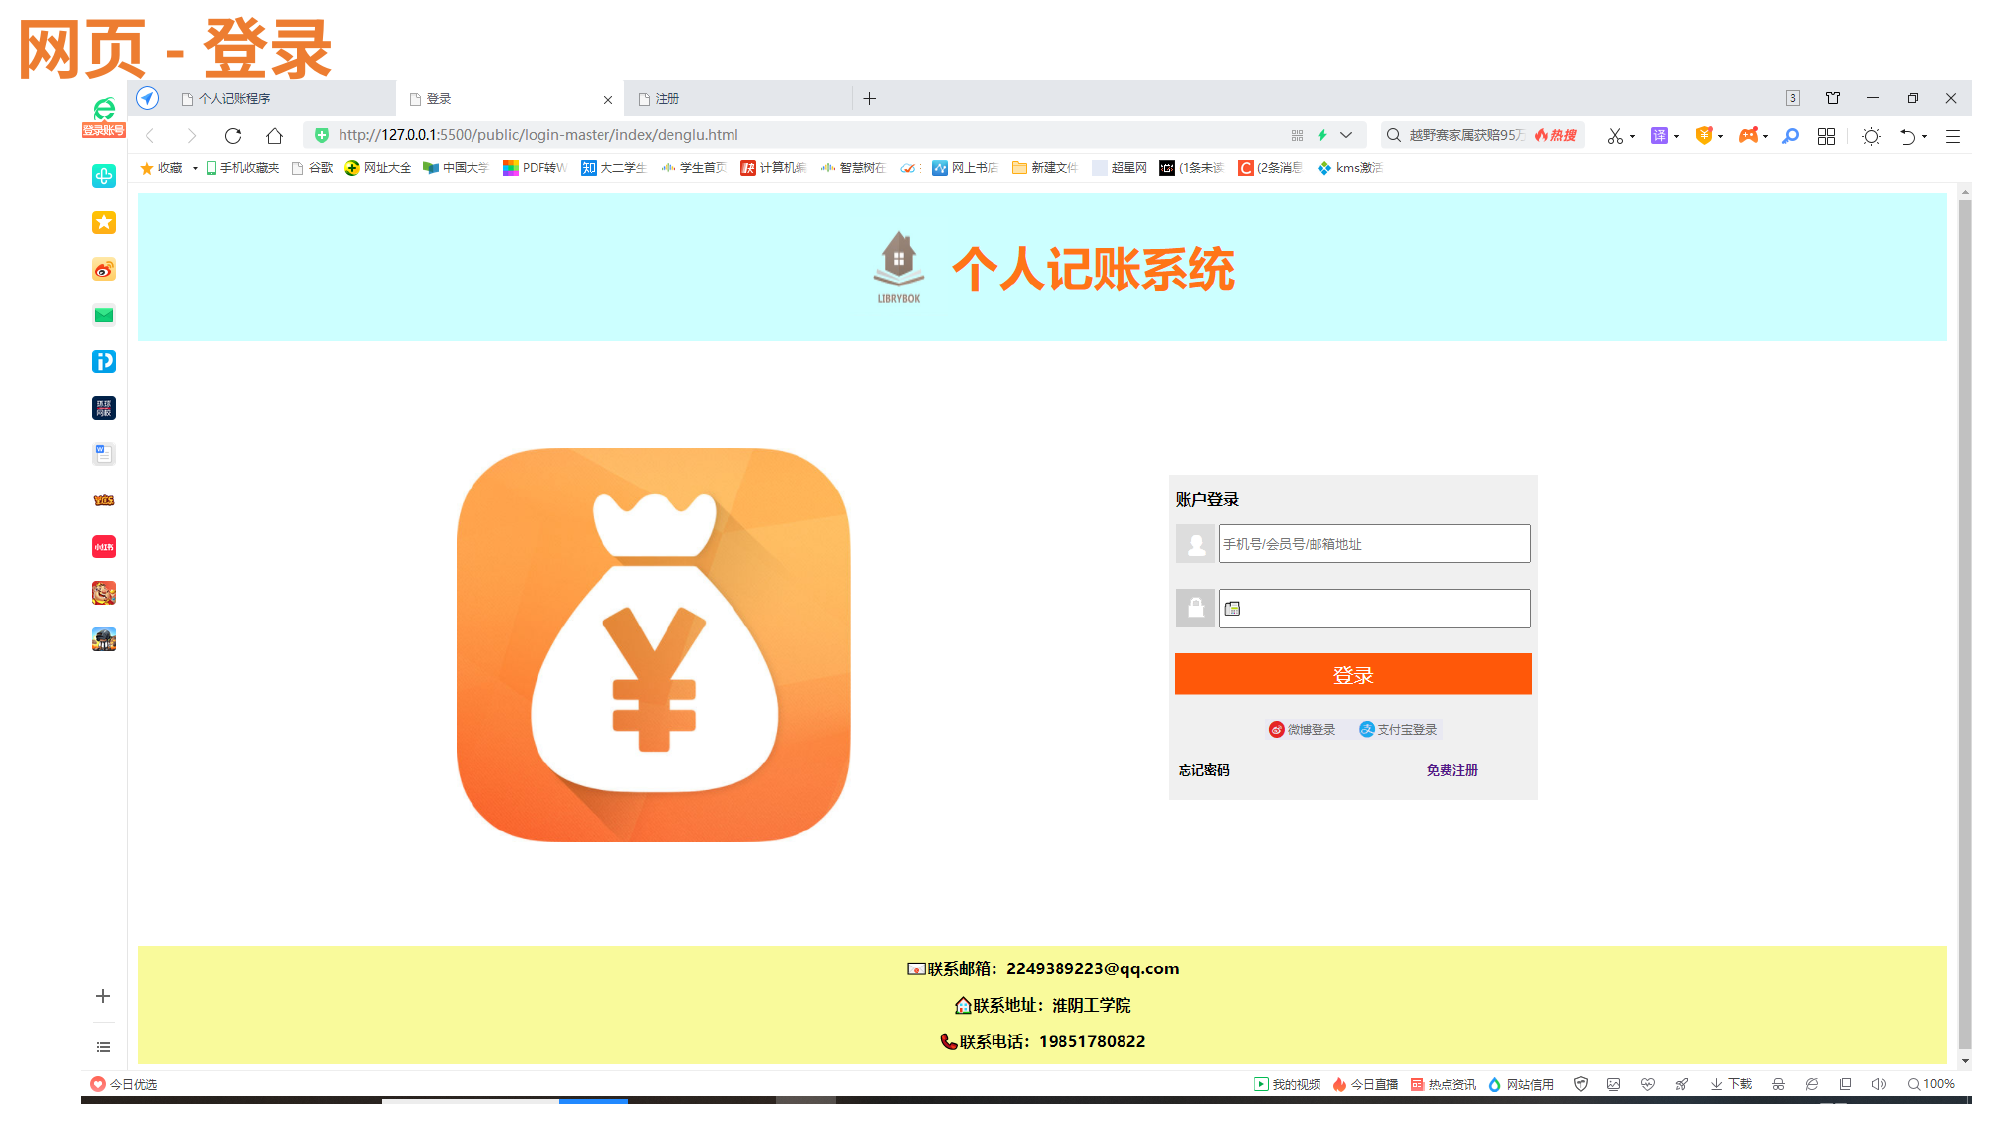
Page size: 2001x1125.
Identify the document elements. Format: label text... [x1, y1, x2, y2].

picture [81, 80, 1972, 1104]
text_box 网页-登录 [1, 0, 407, 95]
